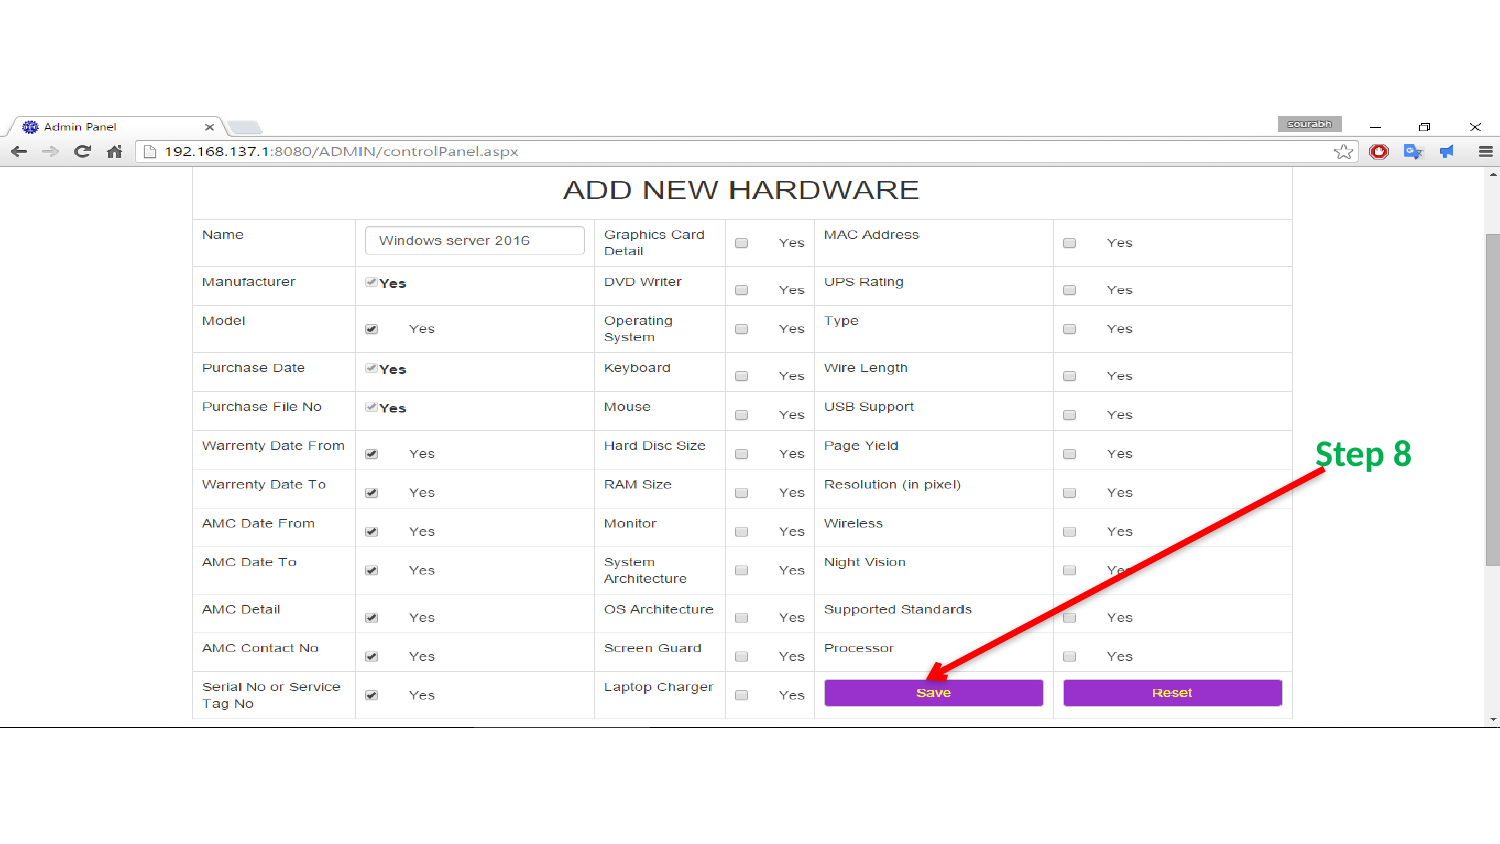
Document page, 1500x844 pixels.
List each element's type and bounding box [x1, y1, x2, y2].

picture [0, 116, 1500, 728]
text_box [925, 468, 1325, 680]
